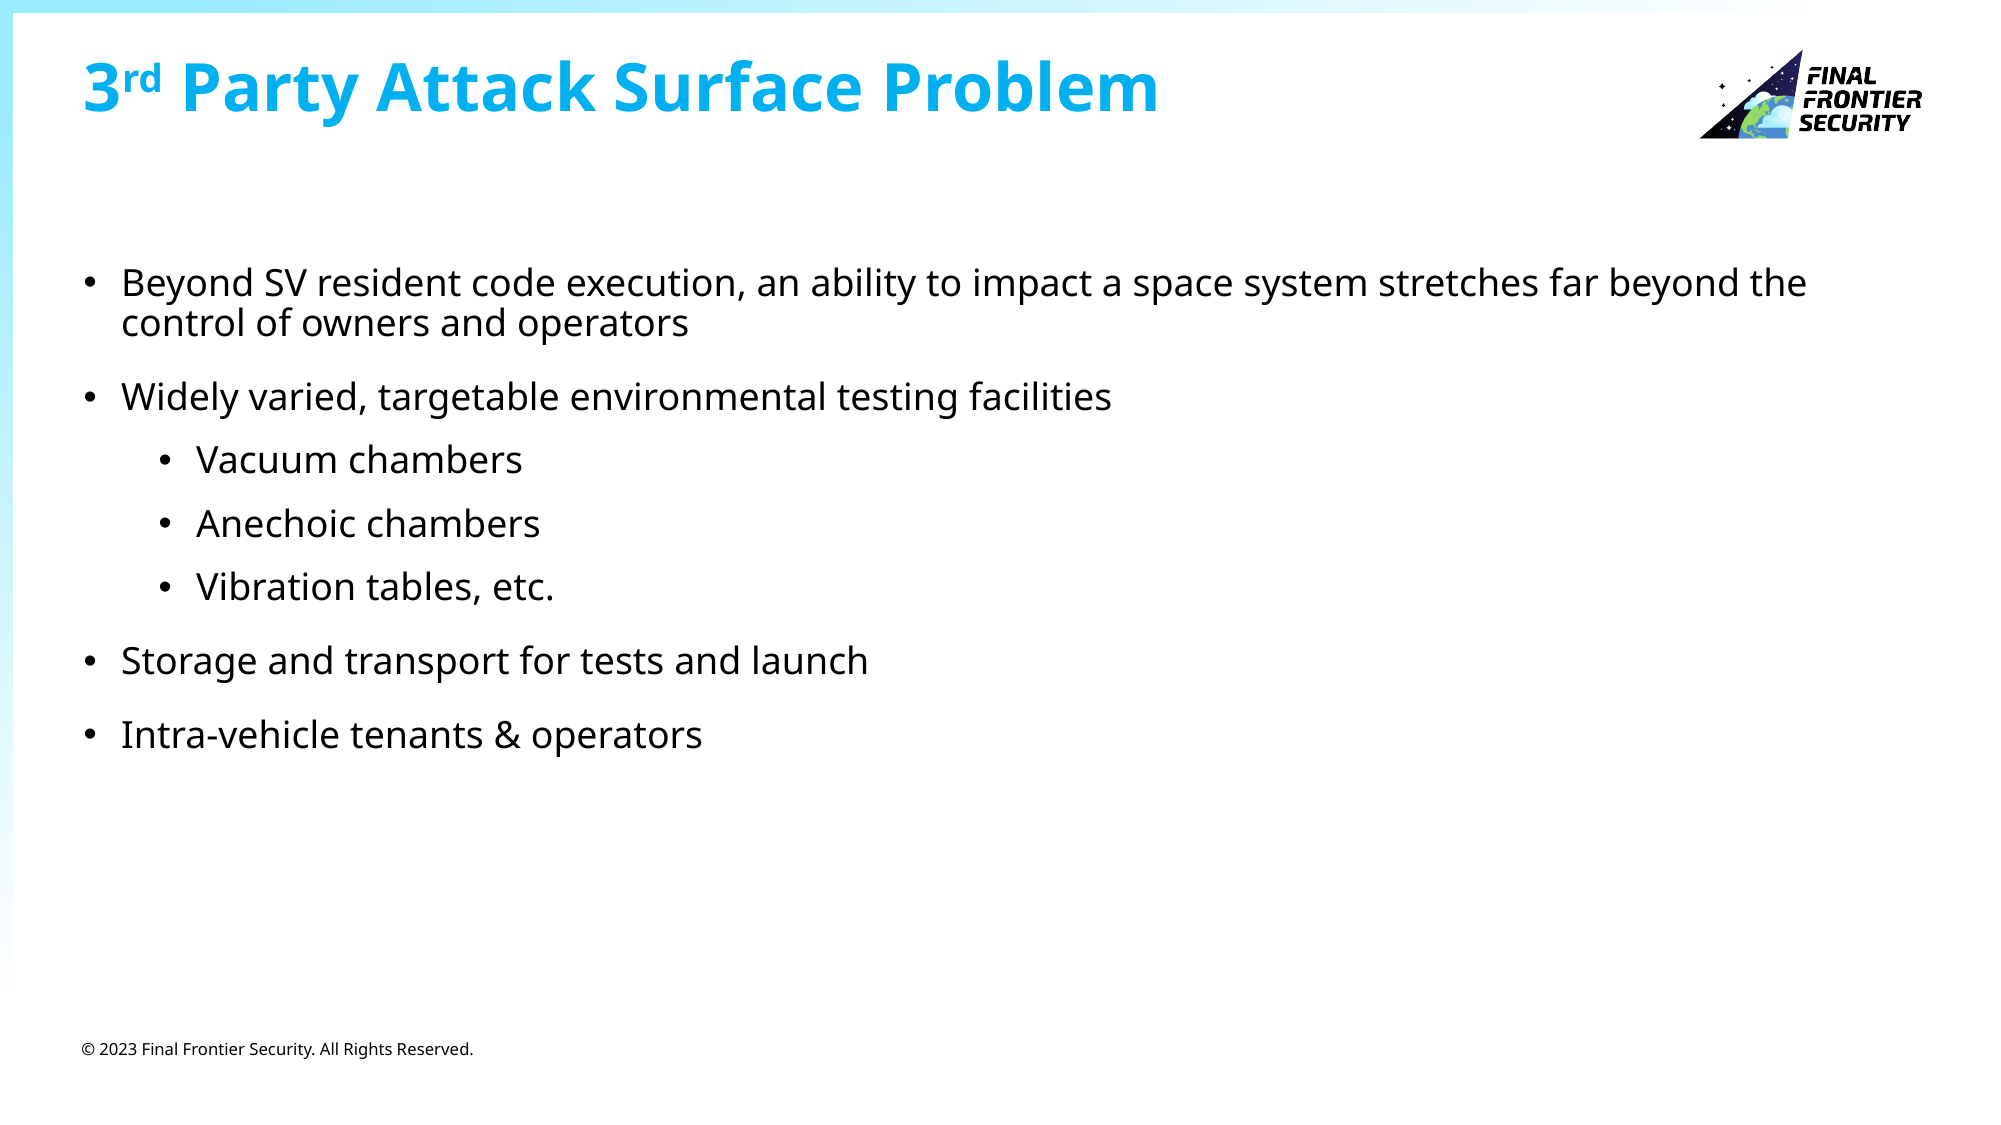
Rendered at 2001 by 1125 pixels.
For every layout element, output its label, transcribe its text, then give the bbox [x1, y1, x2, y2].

list Beyond SV resident code execution, an ability to impact a space system stretches far beyond the control of owners and operators Widely varied, targetable environmental testing facilities Vacuum chambers Anechoic chambers Vibration tables, etc. Storage and transport for tests and launch Intra-vehicle tenants & operators [83, 263, 1917, 1021]
title 3rd Party Attack Surface Problem [83, 54, 1602, 220]
picture [1690, 40, 1931, 148]
